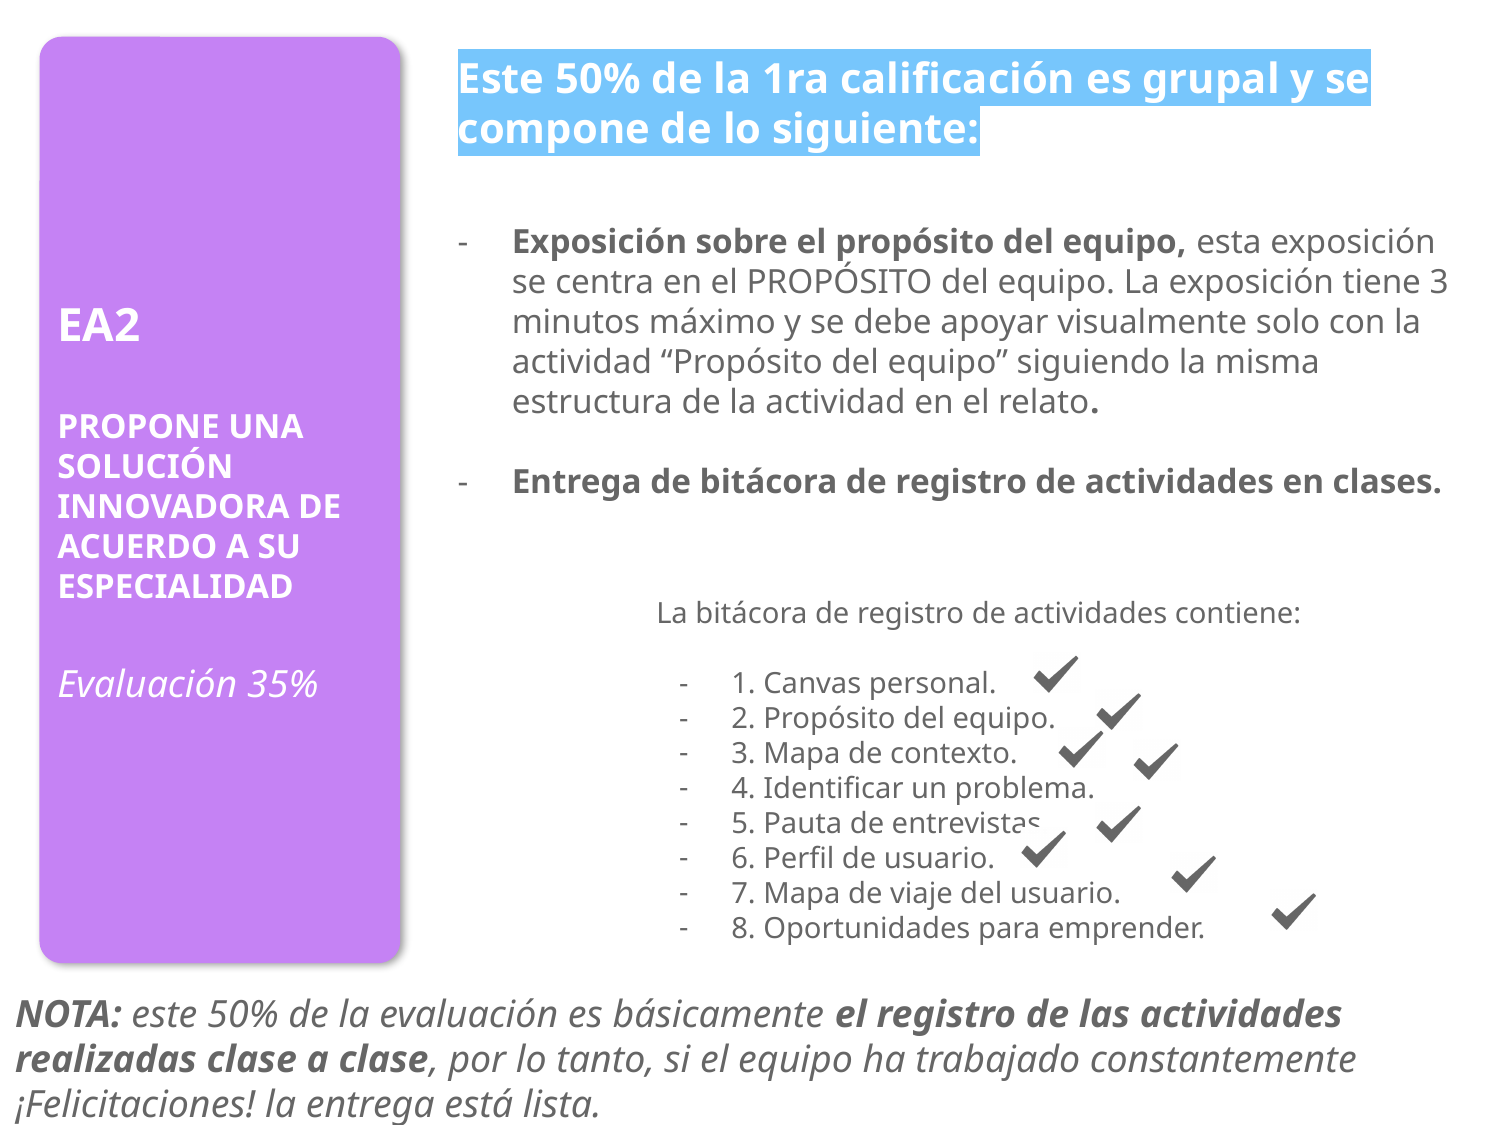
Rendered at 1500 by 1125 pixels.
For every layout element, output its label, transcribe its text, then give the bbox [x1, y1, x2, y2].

picture [1270, 889, 1319, 931]
picture [1057, 689, 1144, 769]
text_box EA2 PROPONE UNA SOLUCIÓN INNOVADORA DE ACUERDO A SU ESPECIALIDAD Evaluación 35% [39, 36, 401, 964]
text_box Este 50% de la 1ra calificación es grupal y se compone de lo siguiente: [442, 36, 1459, 167]
picture [1095, 801, 1144, 844]
text_box La bitácora de registro de actividades contiene: 1. Canvas personal. 2. Propósito del equipo. 3. Mapa de contexto. 4. Identificar un problema. 5. Pauta de entrevistas. 6. Perfil de usuario. 7. Mapa de viaje del usuario. 8. Oportunidades para emprender. [621, 559, 1484, 964]
picture [1170, 851, 1219, 894]
picture [1032, 651, 1081, 694]
text_box Exposición sobre el propósito del equipo, esta exposición se centra en el PROPÓSITO del equipo. La exposición tiene 3 minutos máximo y se debe apoyar visualmente solo con la actividad “Propósito del equipo” siguiendo la misma estructura de la actividad en el relato. Entrega de bitácora de registro de actividades en clases. [425, 175, 1476, 506]
text_box NOTA: este 50% de la evaluación es básicamente el registro de las actividades realizadas clase a clase, por lo tanto, si el equipo ha trabajado constantemente ¡Felicitaciones! la entrega está lista. [0, 975, 1500, 1125]
picture [1020, 826, 1069, 869]
picture [1132, 739, 1181, 781]
